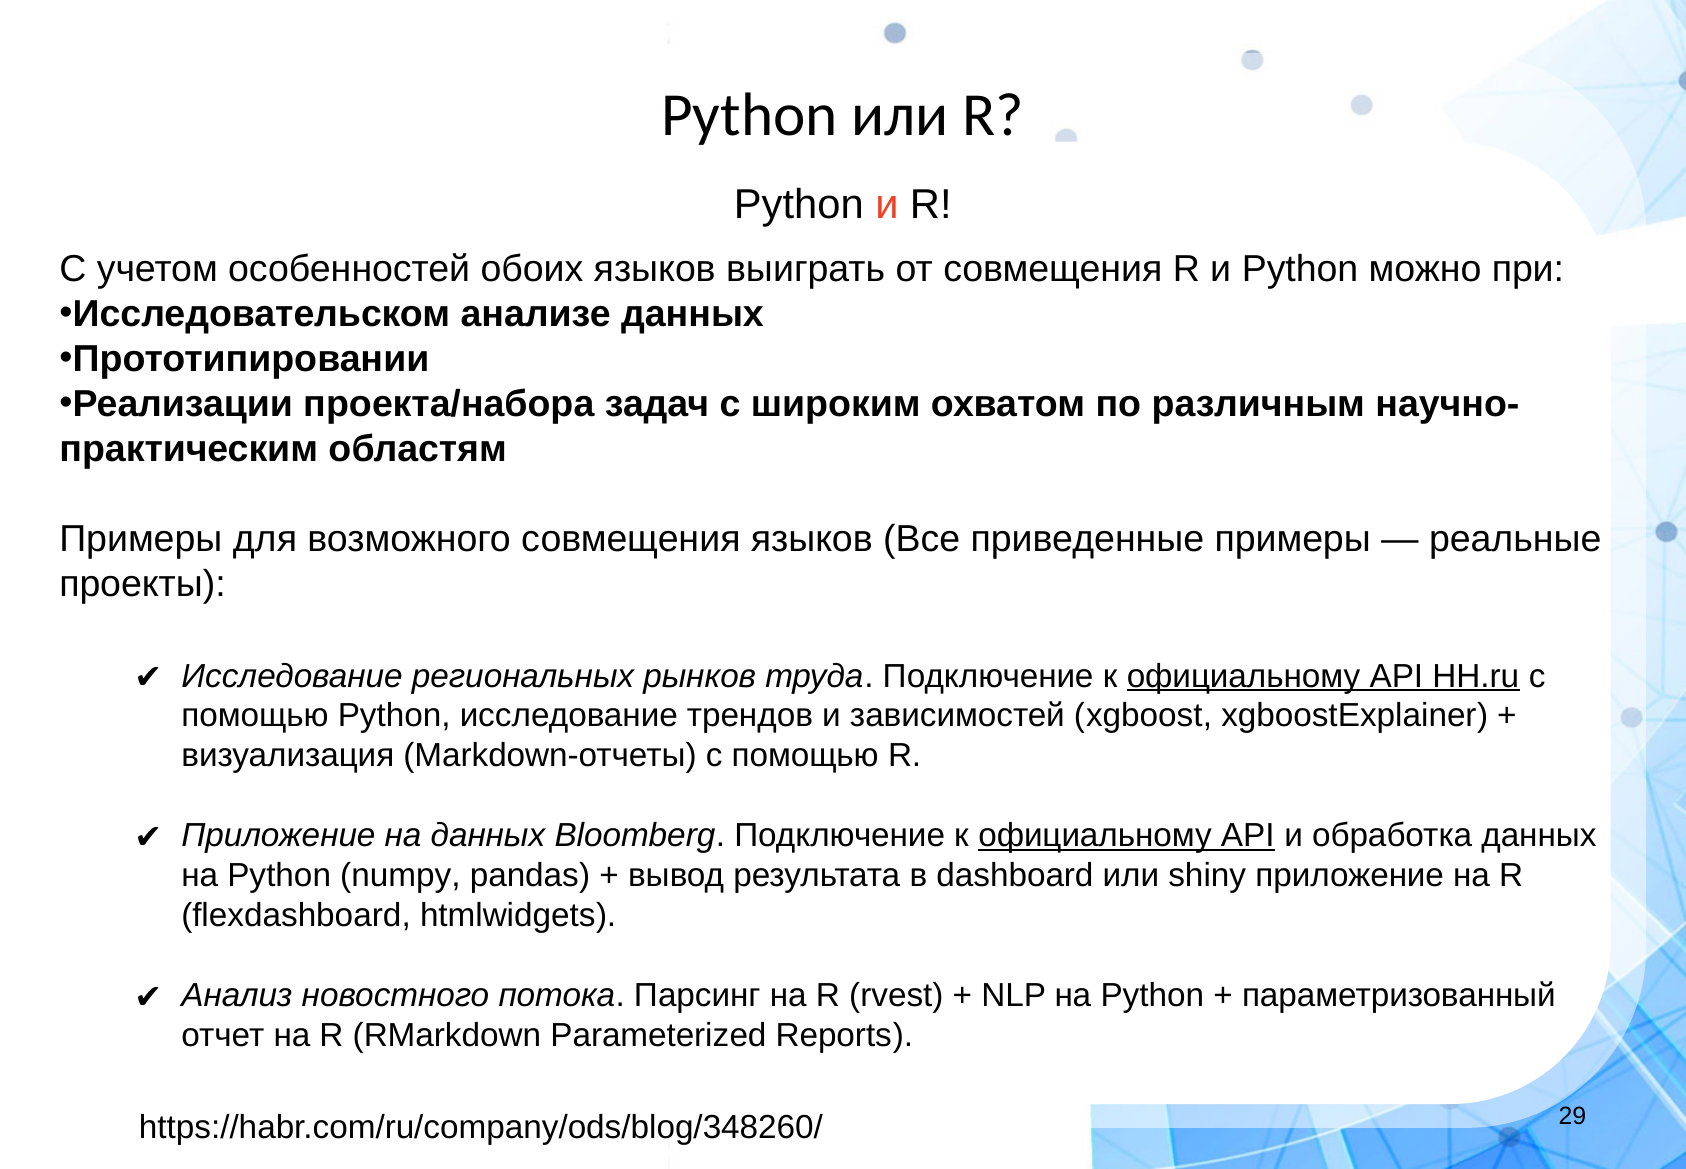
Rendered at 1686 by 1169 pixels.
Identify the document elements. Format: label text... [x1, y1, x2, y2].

title Python или R? [205, 66, 1481, 156]
picture [0, 0, 1686, 1169]
text_box [39, 52, 1647, 988]
text_box ‹#› [1208, 1083, 1602, 1146]
text_box [79, 1061, 1607, 1128]
text_box https://habr.com/ru/company/ods/blog/348260/ [123, 1097, 1154, 1153]
text_box [94, 1117, 791, 1157]
text_box Python и R! [234, 169, 1452, 235]
text_box С учетом особенностей обоих языков выиграть от совмещения R и Python можно при: Исследовательском анализе данных Прототипировании Реализации проекта/набора задач с широким охватом по различным научно-практическим областям Примеры для возможного совмещения языков (Все приведенные примеры — реальные проекты): Исследование региональных рынков труда. Подключение к официальному API HH.ru с помощью Python, исследование трендов и зависимостей (xgboost, xgboostExplainer) + визуализация (Markdown-отчеты) с помощью R. Приложение на данных Bloomberg. Подключение к официальному API и обработка данных на Python (numpy, pandas) + вывод результата в dashboard или shiny приложение на R (flexdashboard, htmlwidgets). Анализ новостного потока. Парсинг на R (rvest) + NLP на Python + параметризованный отчет на R (RMarkdown Parameterized Reports). [44, 236, 1646, 1061]
